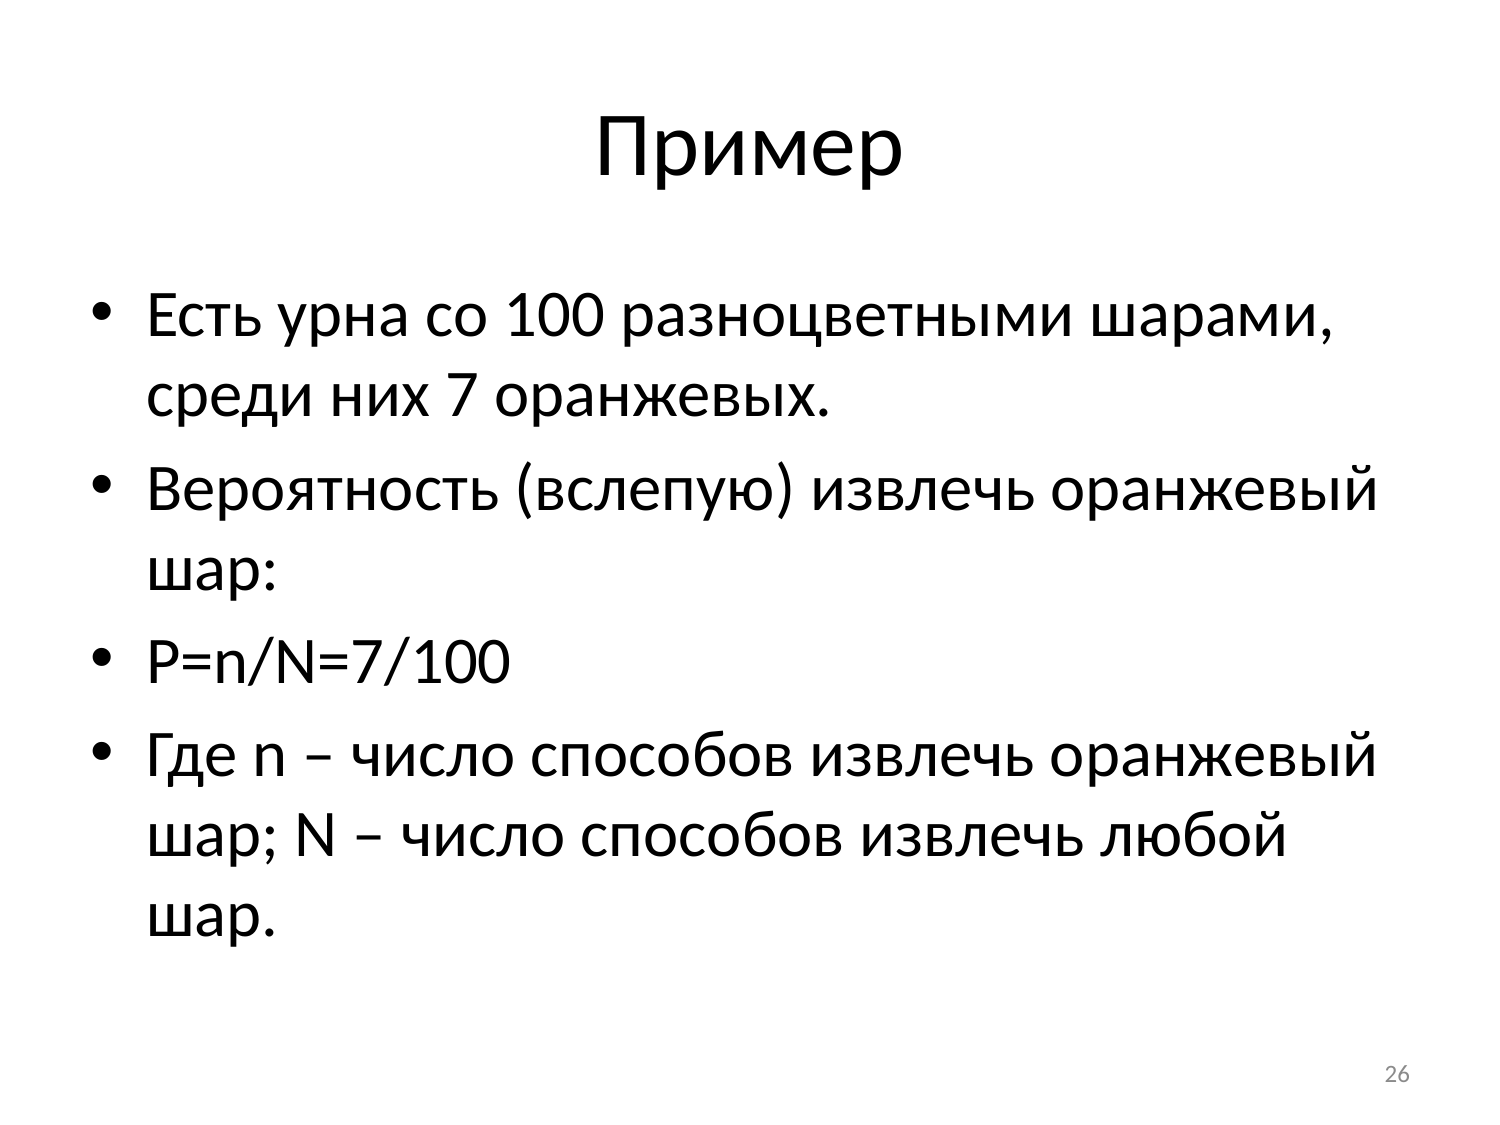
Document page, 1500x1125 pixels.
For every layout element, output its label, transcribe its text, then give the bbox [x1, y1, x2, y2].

slide_number 26 [1074, 1042, 1425, 1103]
title Пример [75, 45, 1425, 233]
list Есть урна со 100 разноцветными шарами, среди них 7 оранжевых. Вероятность (вслепую) извлечь оранжевый шар: P=n/N=7/100 Где n – число способов извлечь оранжевый шар; N – число способов извлечь любой шар. [75, 262, 1425, 1005]
